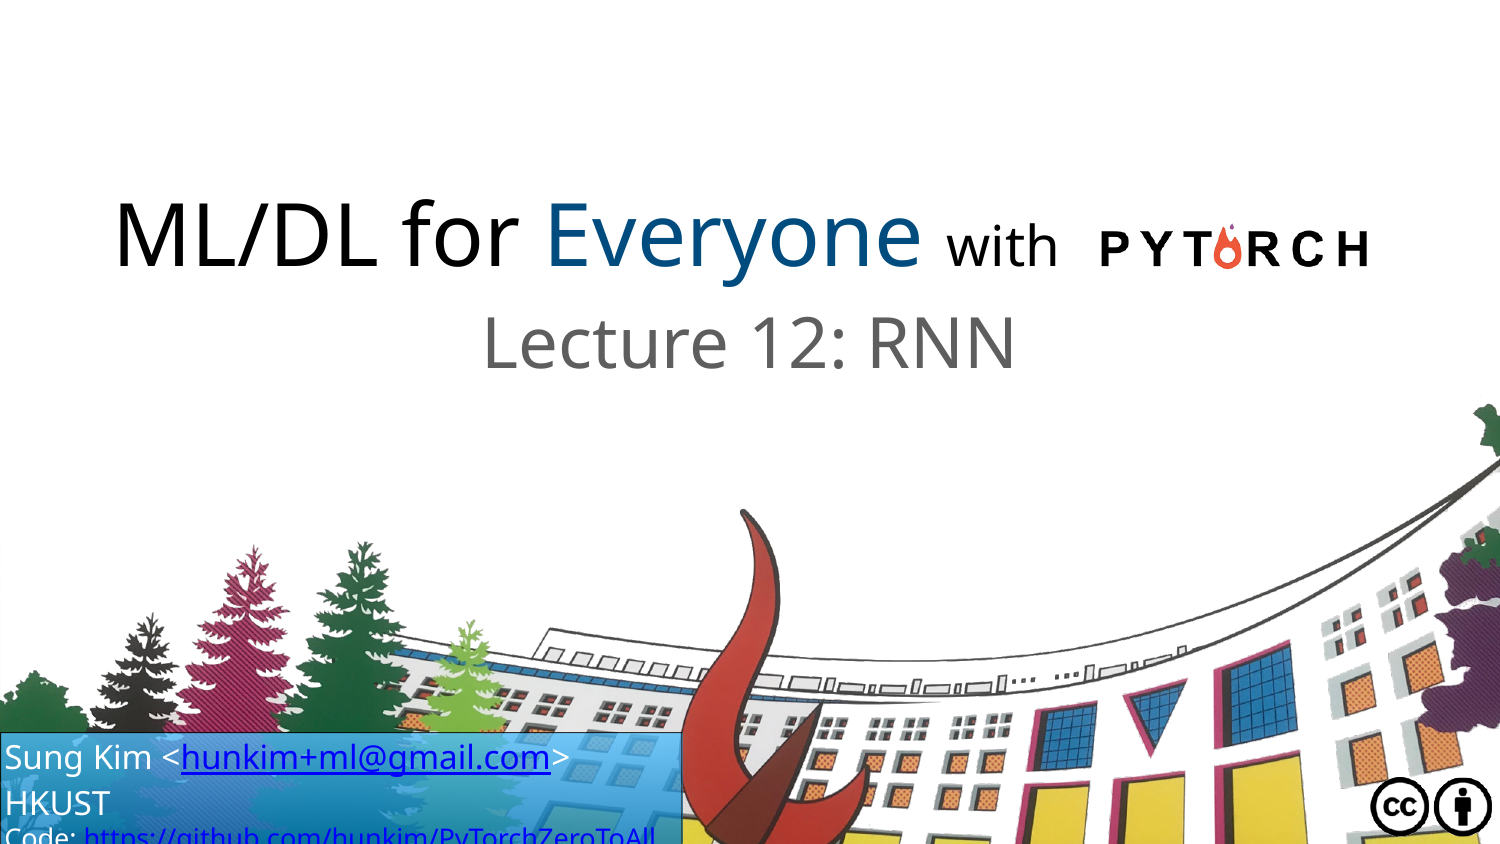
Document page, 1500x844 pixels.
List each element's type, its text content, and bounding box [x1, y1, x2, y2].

title ML/DL for Everyone with [103, 2, 1109, 288]
picture [312, 834, 319, 844]
text_box Lecture 12: RNN [436, 294, 1064, 377]
picture [1068, 203, 1405, 295]
picture [0, 379, 1500, 844]
